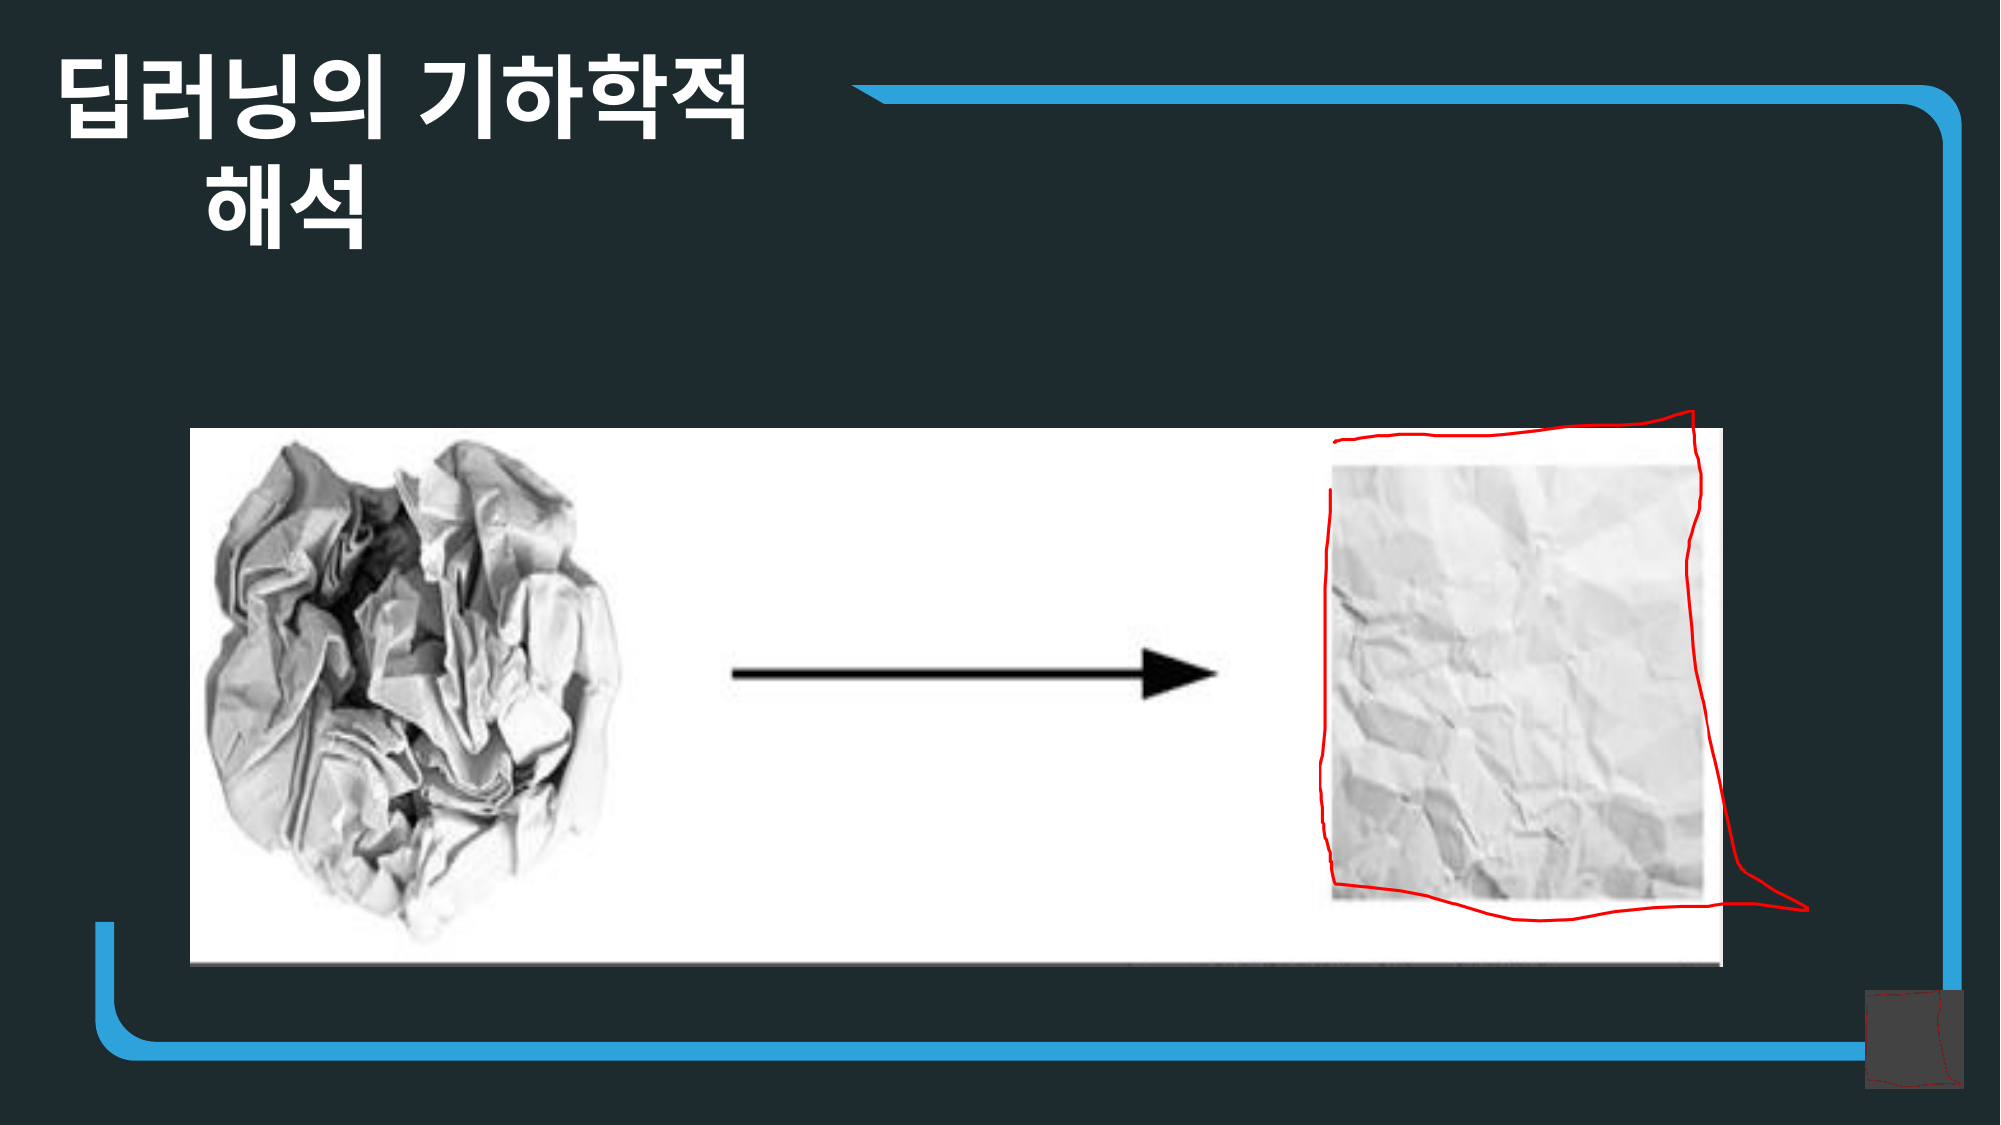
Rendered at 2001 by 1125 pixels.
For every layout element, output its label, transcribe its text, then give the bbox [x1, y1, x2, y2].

text_box [855, 84, 1963, 989]
picture [1864, 989, 1965, 1090]
picture [190, 410, 1819, 967]
text_box [94, 920, 1864, 1062]
text_box 딥러닝의 기하학적 해석 [38, 32, 855, 268]
